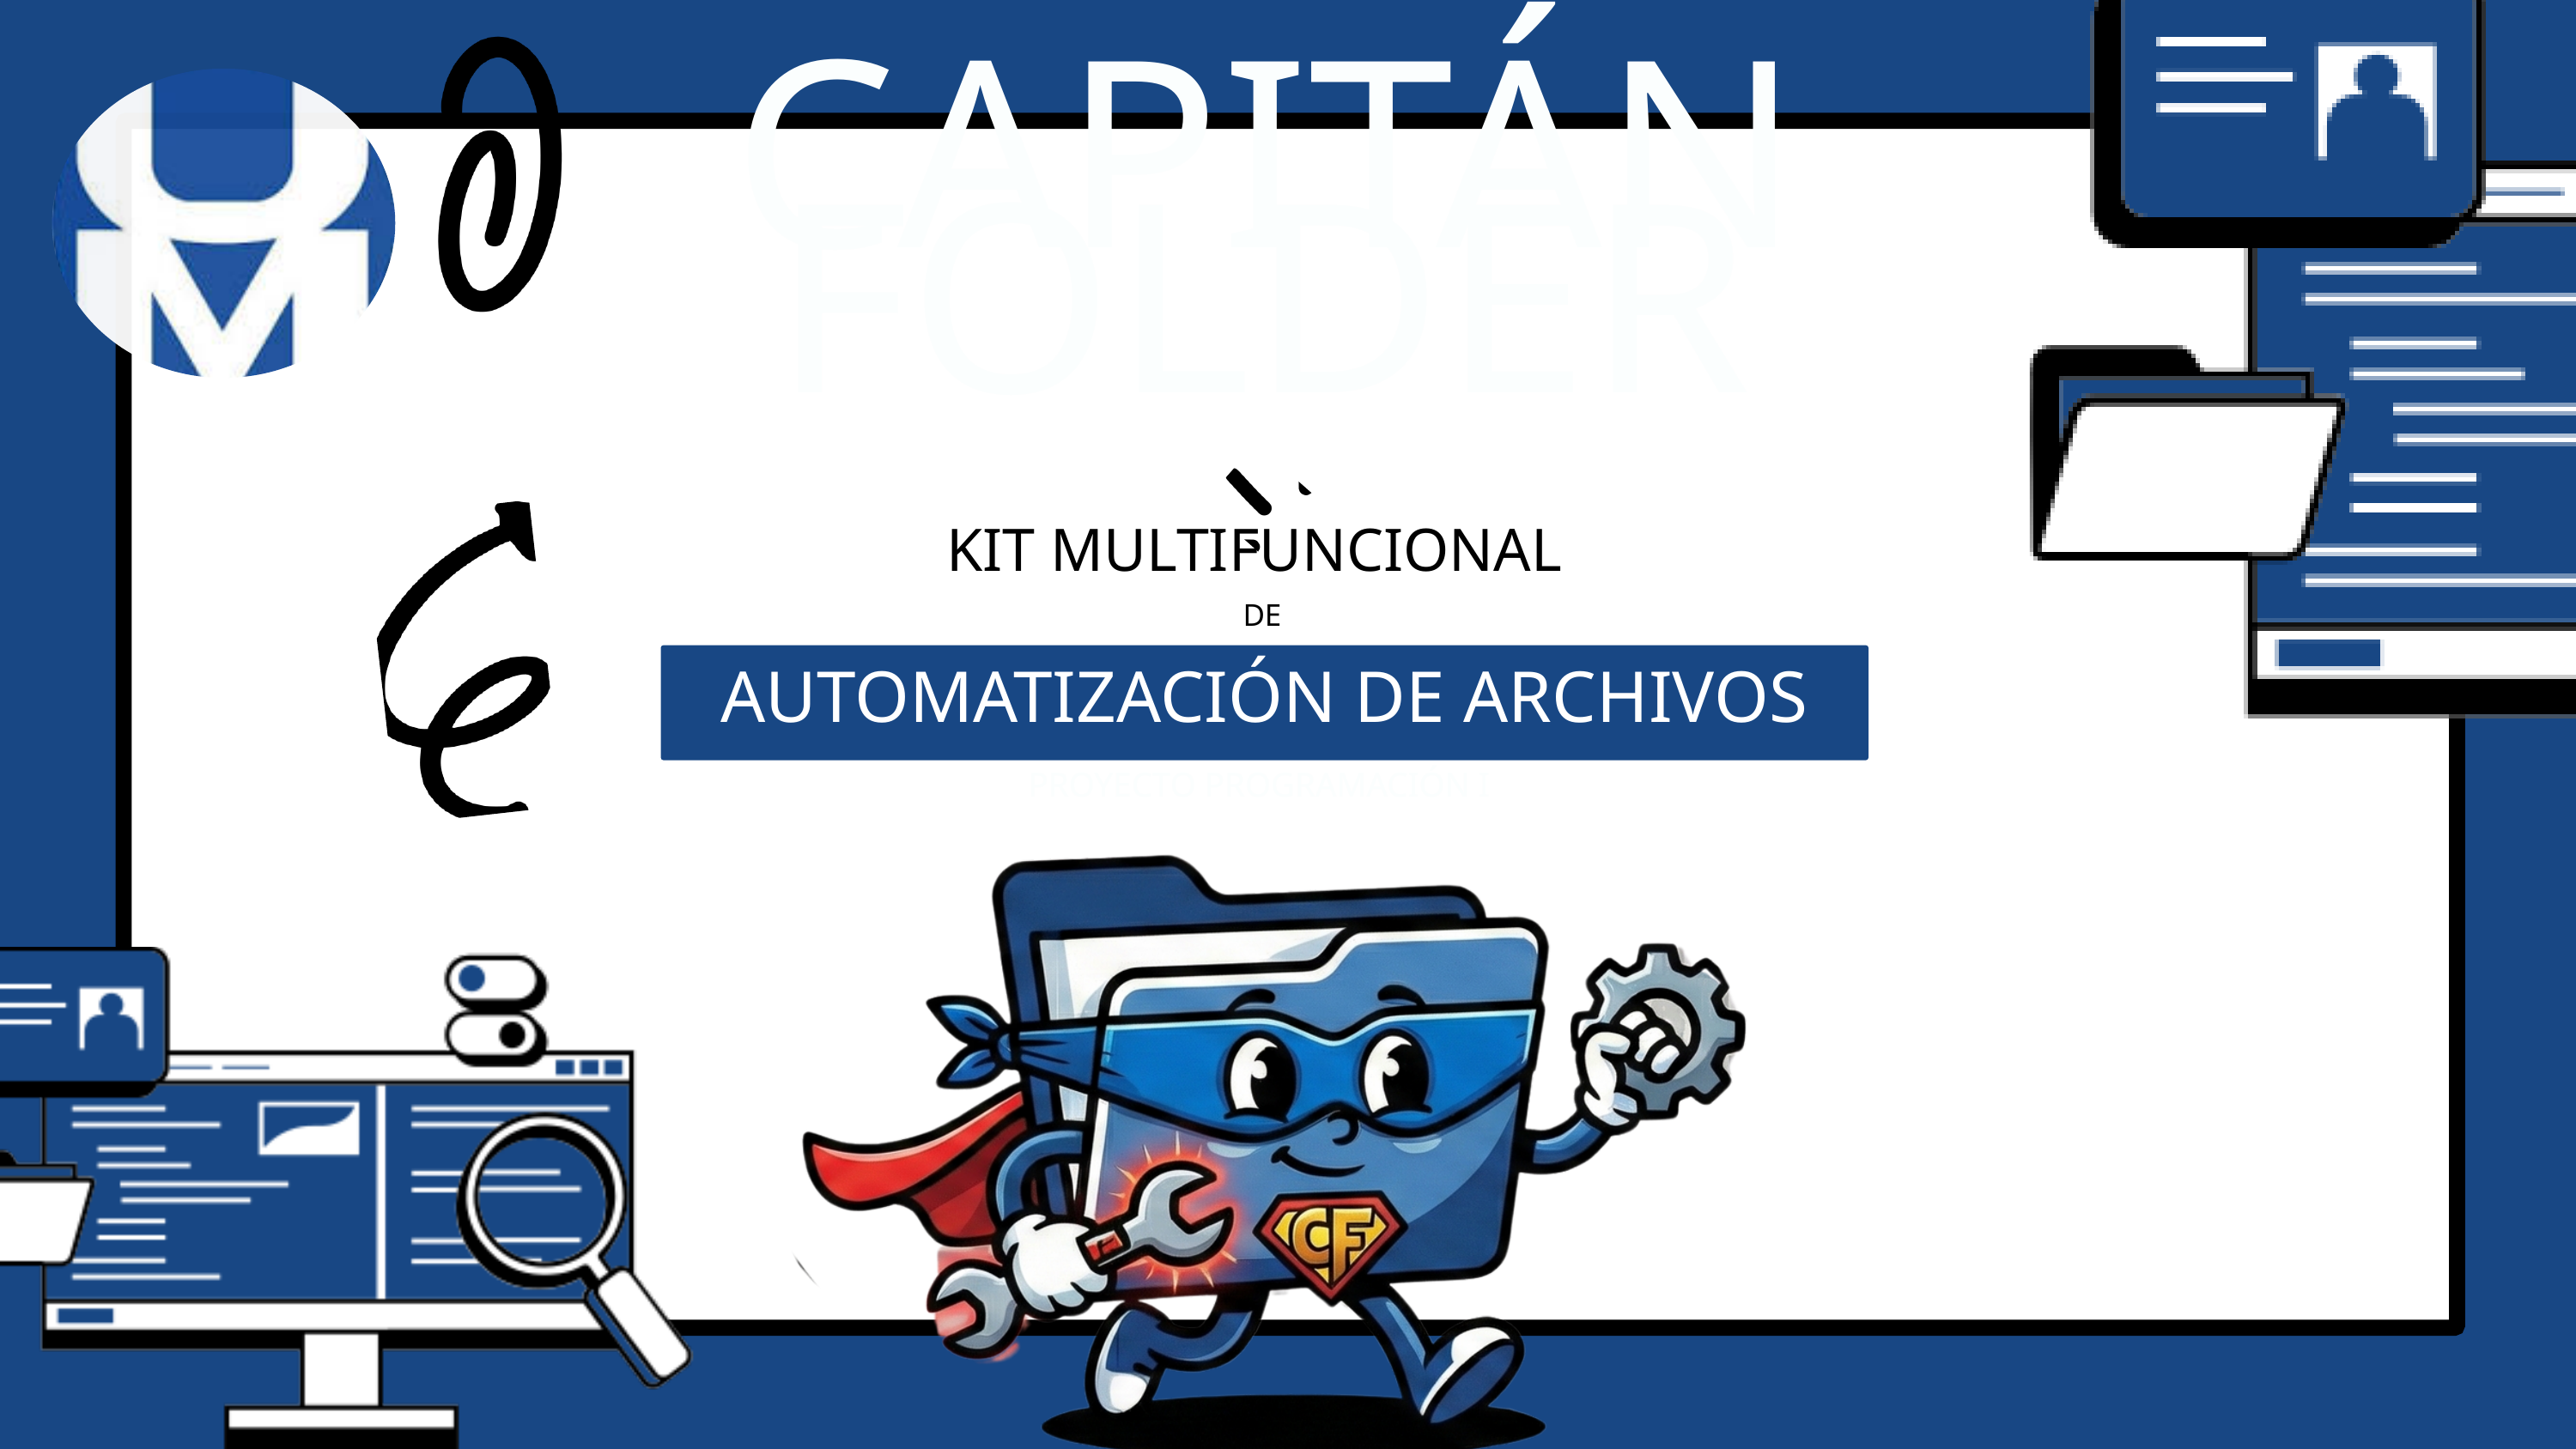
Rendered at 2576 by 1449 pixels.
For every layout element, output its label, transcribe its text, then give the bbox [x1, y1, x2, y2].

text_box [0, 947, 694, 1449]
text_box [660, 645, 1869, 761]
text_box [52, 68, 396, 379]
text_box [123, 120, 2458, 1328]
text_box [436, 33, 564, 118]
text_box CAPITÁN [708, 63, 1826, 118]
text_box [2029, 0, 2576, 900]
text_box [754, 1335, 1779, 1449]
